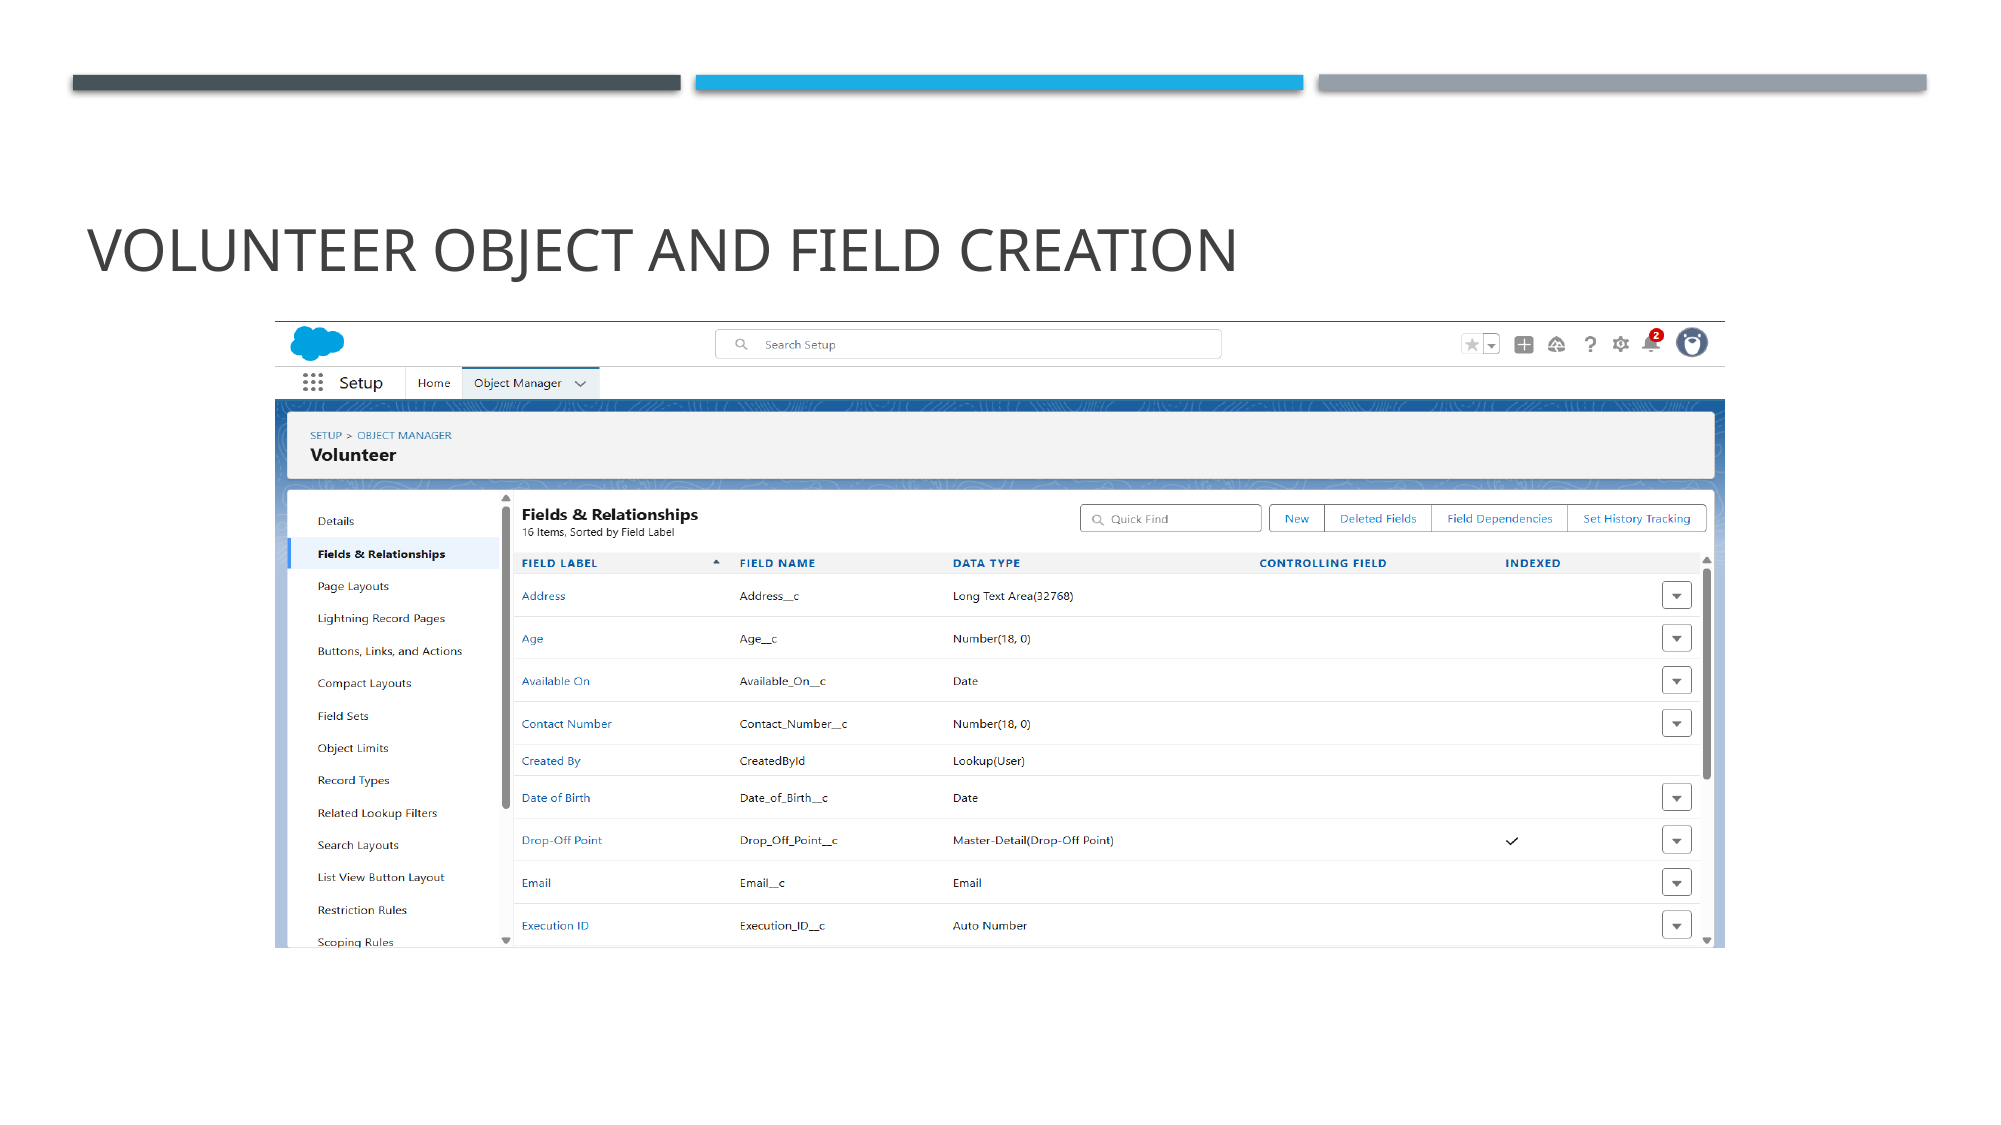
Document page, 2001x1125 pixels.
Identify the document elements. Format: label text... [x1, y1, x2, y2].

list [275, 320, 1725, 949]
title volunteer Object and field Creation [72, 95, 1883, 291]
